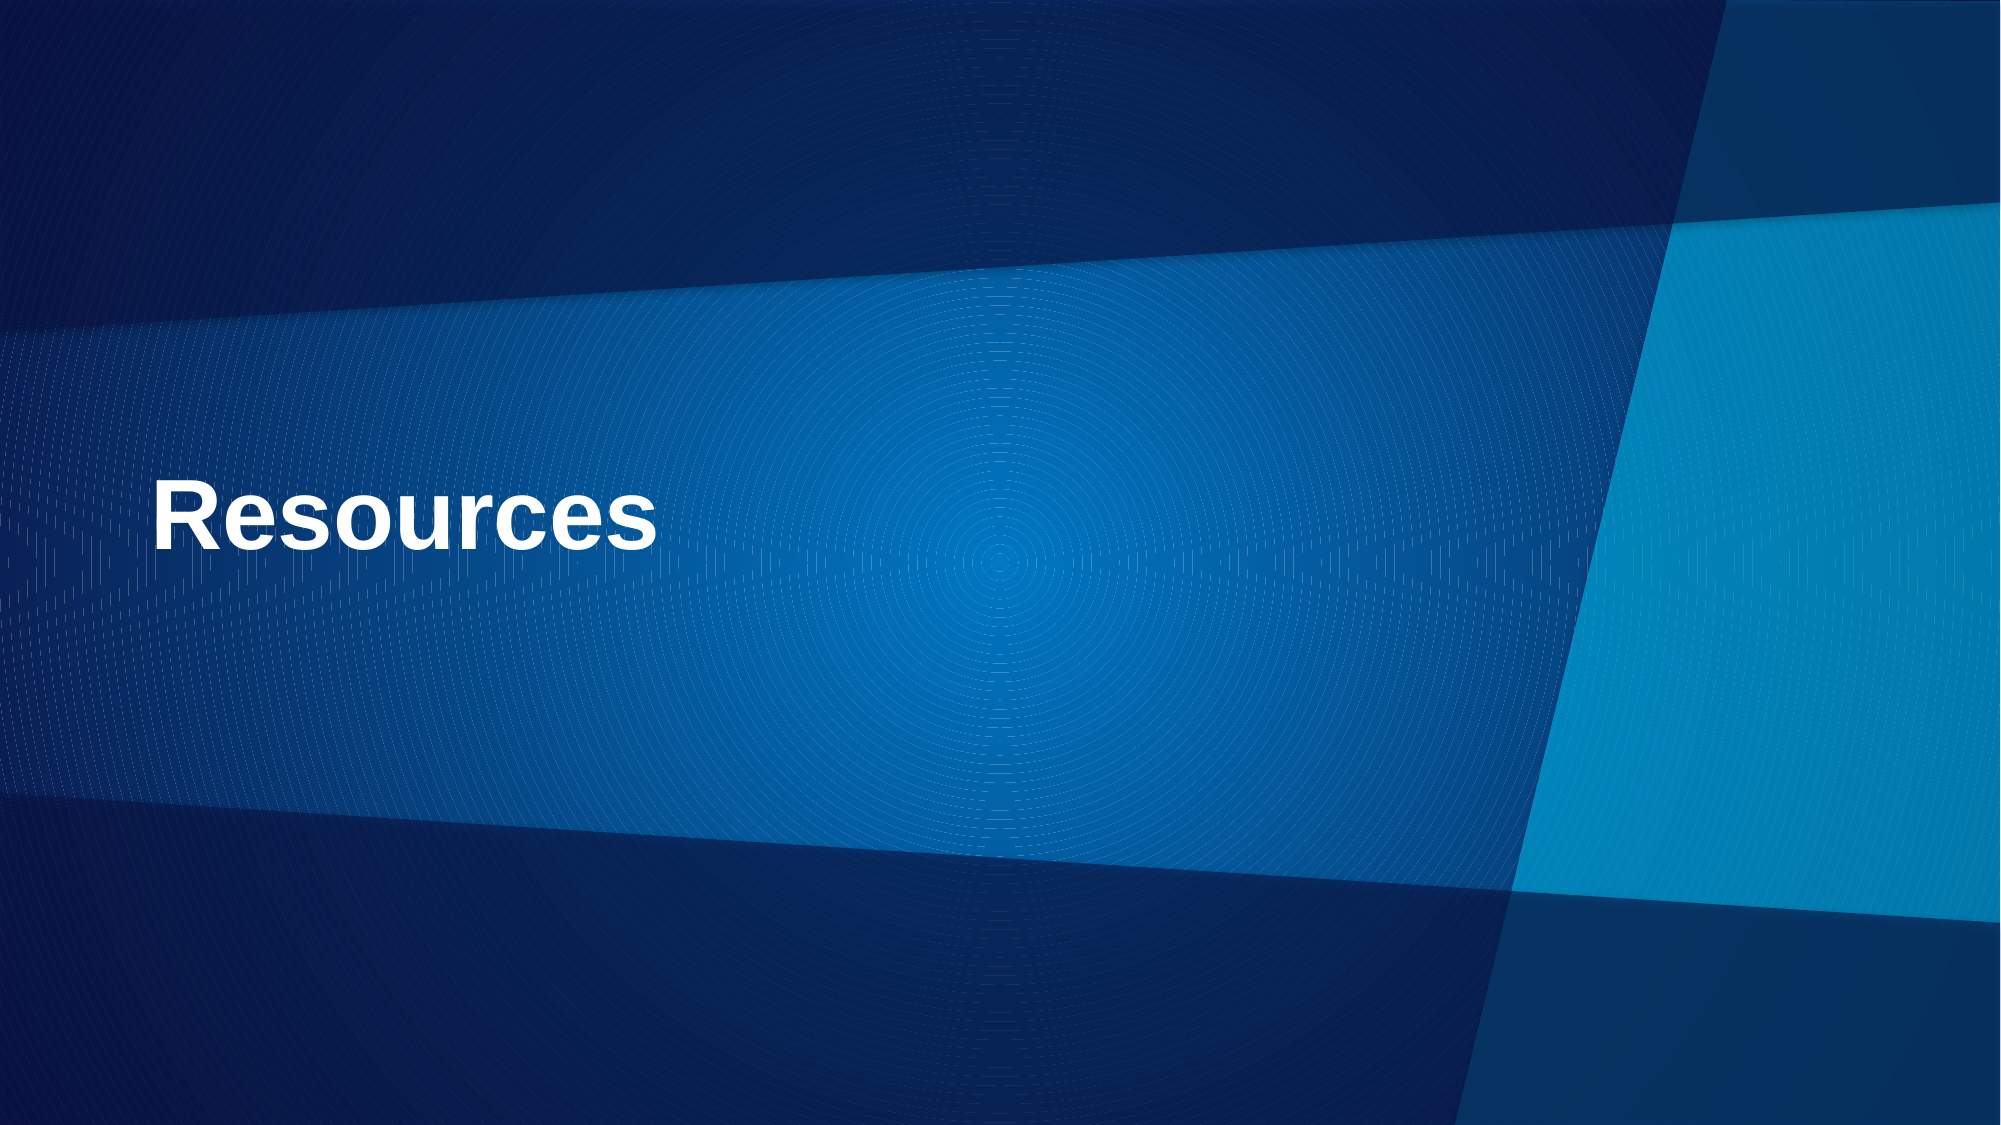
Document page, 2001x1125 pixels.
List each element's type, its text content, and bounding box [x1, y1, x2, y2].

title Resources [150, 448, 1575, 570]
